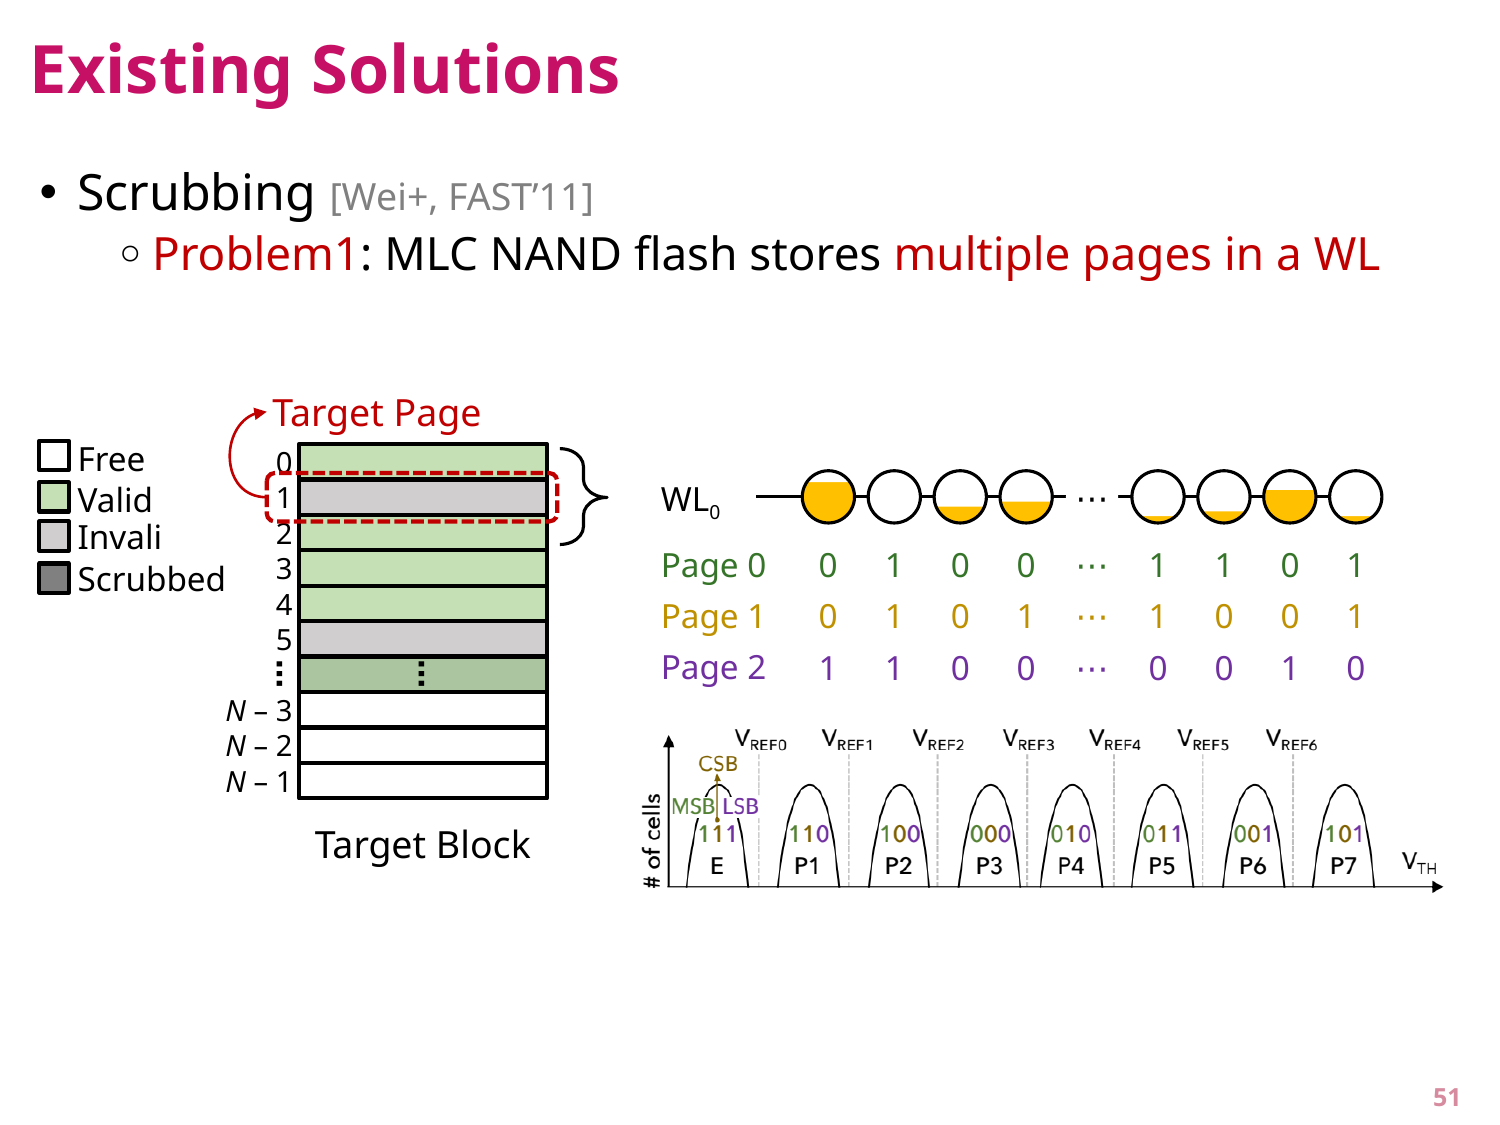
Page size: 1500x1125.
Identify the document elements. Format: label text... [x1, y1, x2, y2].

list Scrubbing [Wei+, FAST’11] Problem1: MLC NAND flash stores multiple pages in a WL [24, 159, 1476, 1043]
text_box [559, 448, 1455, 901]
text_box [39, 389, 558, 867]
title Existing Solutions [0, 0, 1500, 133]
slide_number 51 [1140, 1068, 1477, 1125]
